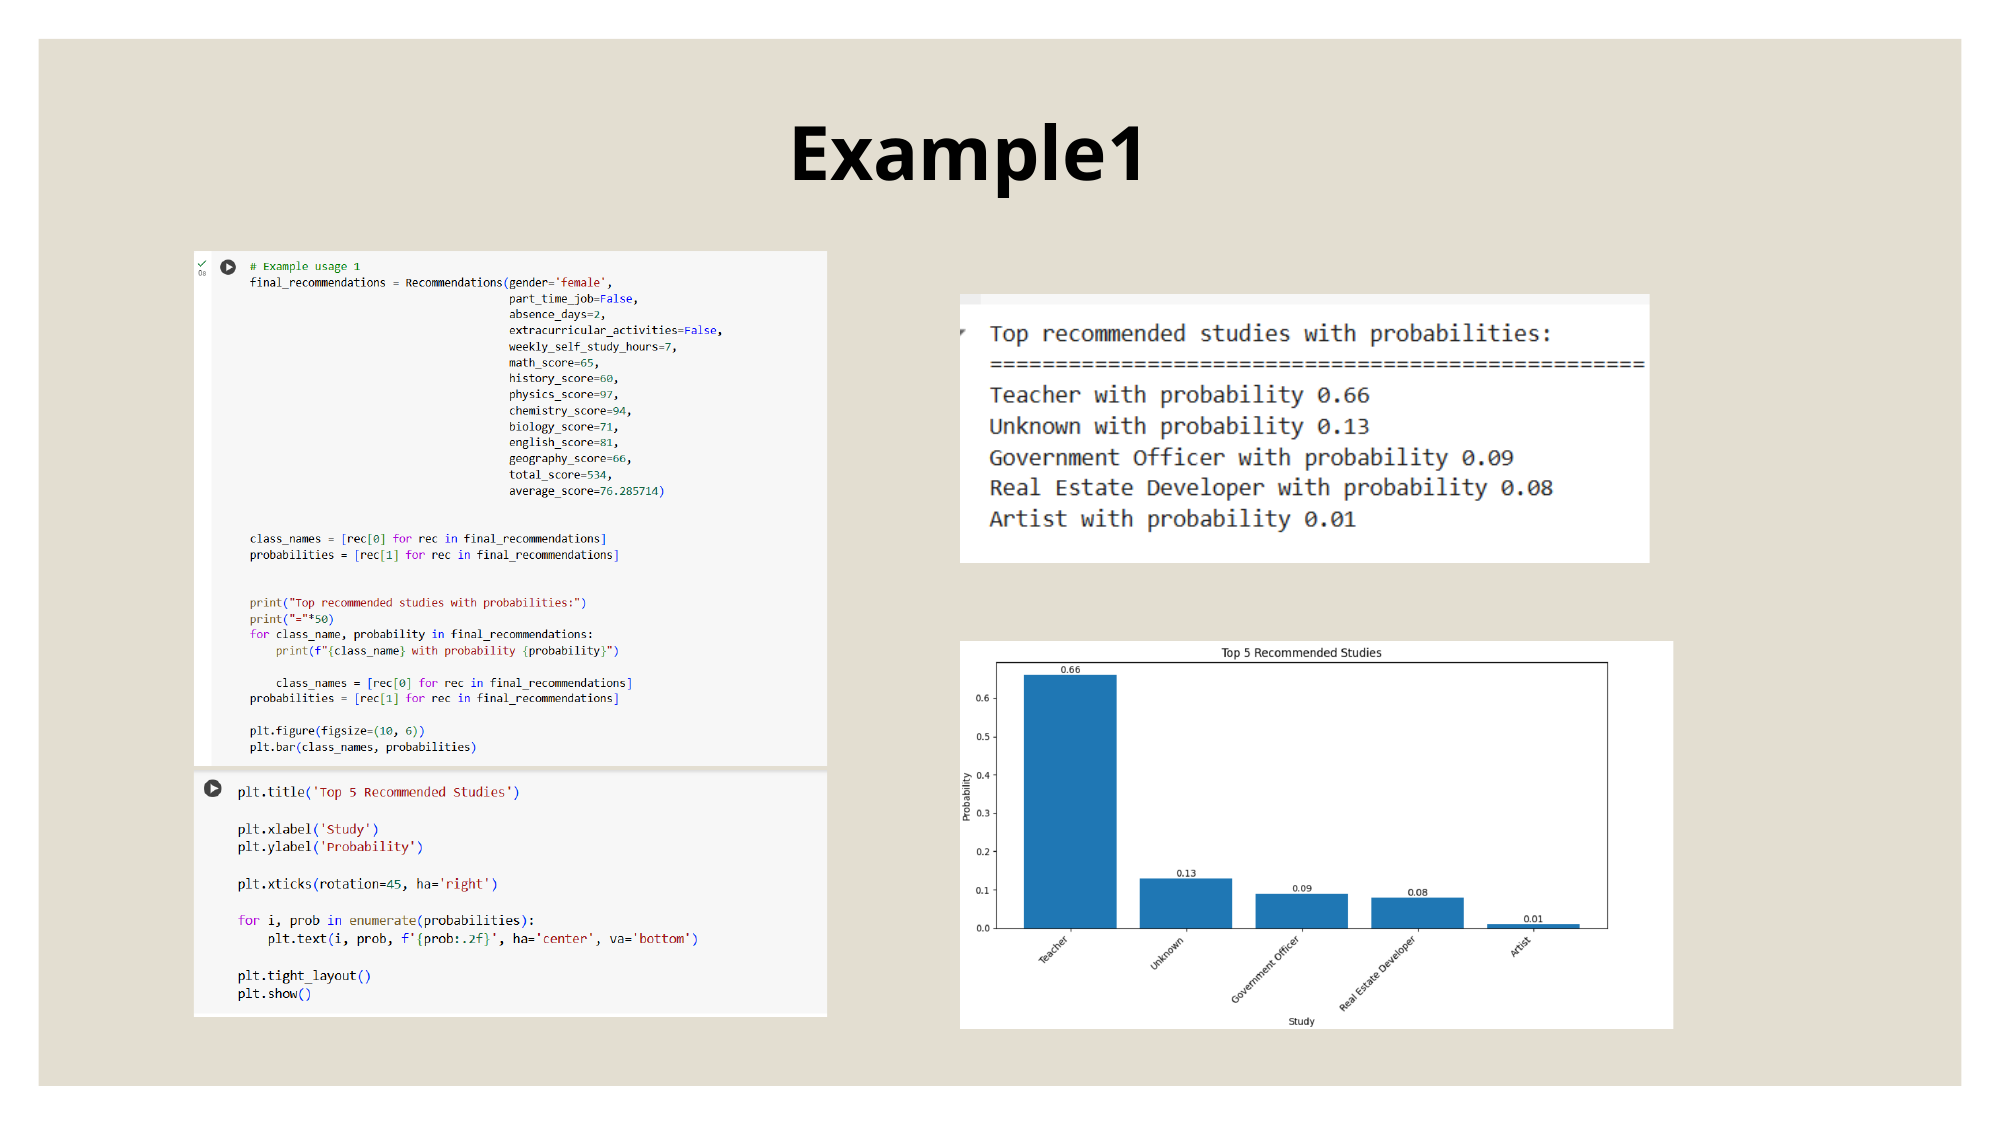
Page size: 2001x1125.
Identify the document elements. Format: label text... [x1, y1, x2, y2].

picture [193, 770, 828, 1017]
picture [960, 294, 1650, 563]
picture [193, 251, 828, 766]
text_box Example1 [773, 108, 1227, 240]
picture [960, 641, 1674, 1029]
